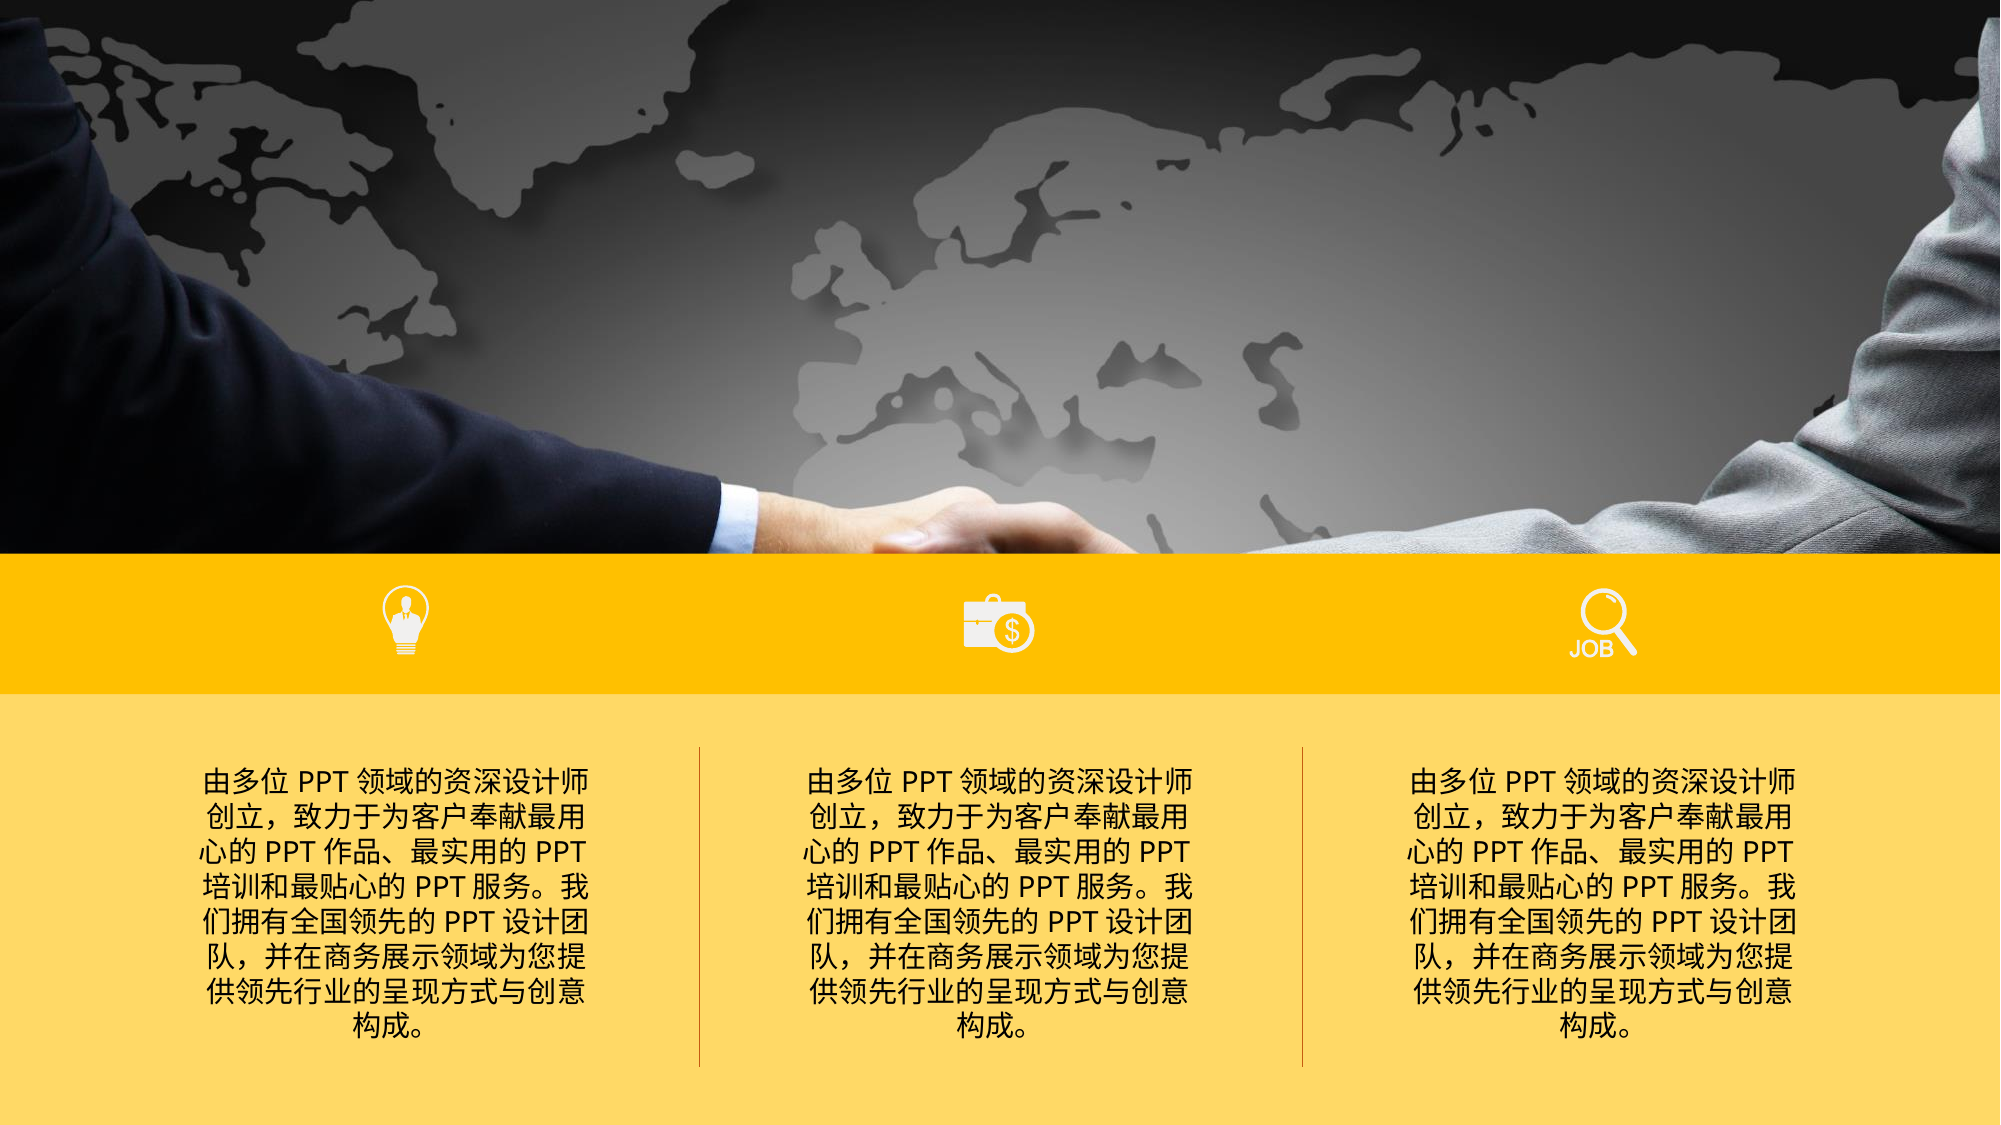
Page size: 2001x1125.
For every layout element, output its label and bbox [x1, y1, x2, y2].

picture [0, 0, 2000, 1125]
text_box [963, 593, 1035, 654]
text_box [1569, 584, 1638, 658]
text_box [382, 585, 430, 655]
